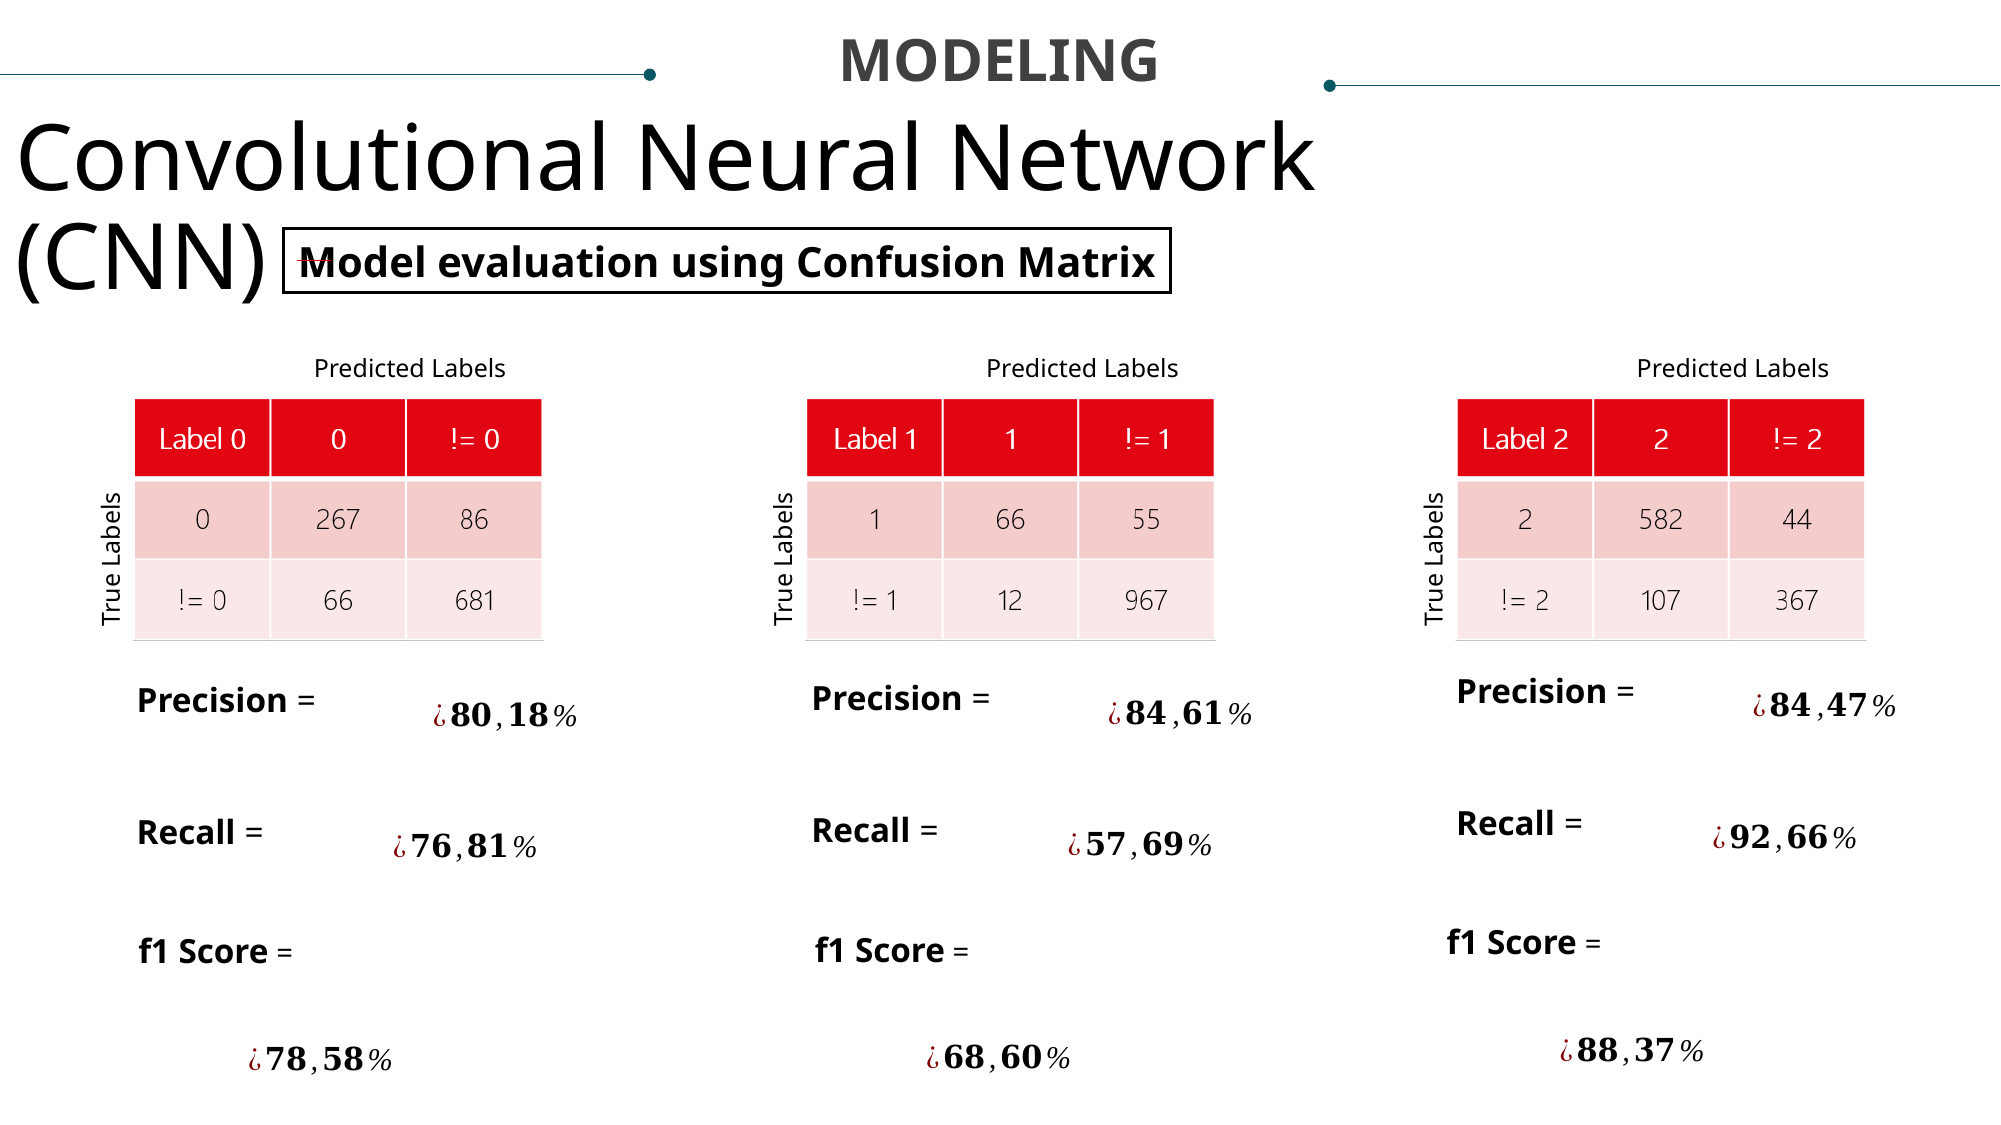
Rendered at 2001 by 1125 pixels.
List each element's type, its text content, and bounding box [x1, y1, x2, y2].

title Convolutional Neural Network (CNN) [0, 101, 1725, 319]
text_box True Labels [759, 445, 805, 642]
picture [1455, 397, 1869, 642]
picture [132, 397, 546, 642]
text_box Predicted Labels [971, 345, 1233, 391]
text_box True Labels [87, 445, 132, 642]
text_box Predicted Labels [299, 345, 561, 391]
text_box True Labels [1410, 445, 1455, 642]
text_box Model evaluation using Confusion Matrix [282, 227, 1172, 294]
picture [805, 397, 1218, 642]
text_box Predicted Labels [1621, 345, 1884, 391]
text_box MODELING [37, 31, 1963, 165]
